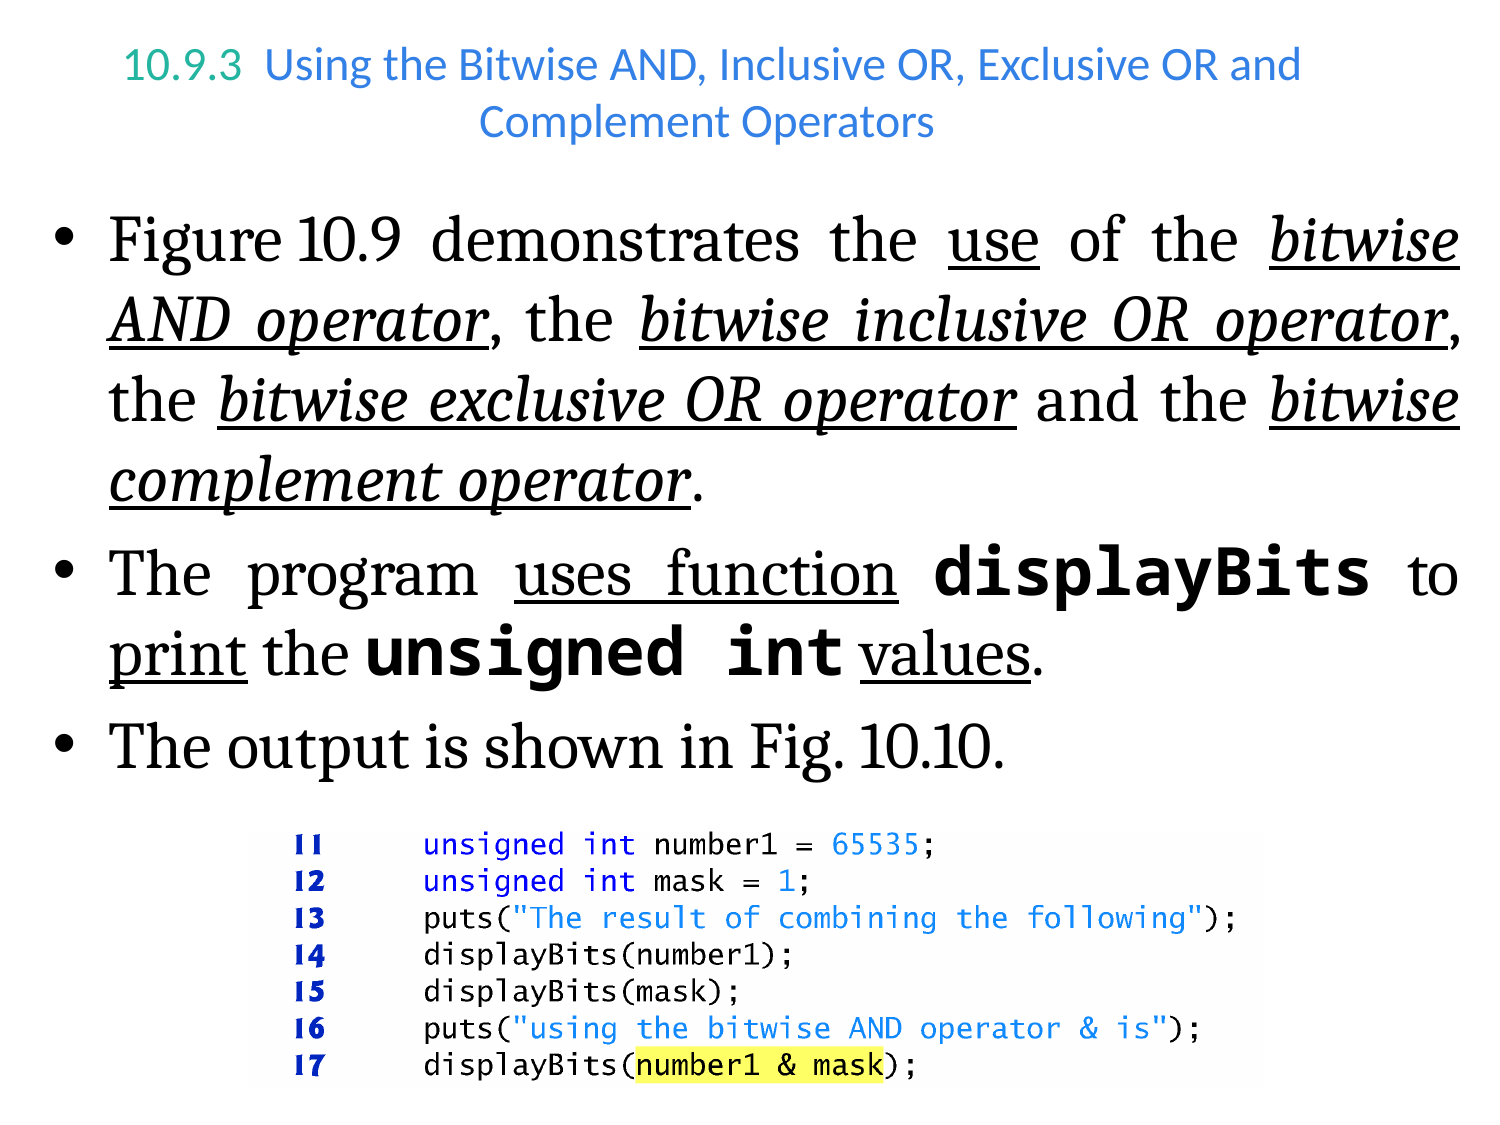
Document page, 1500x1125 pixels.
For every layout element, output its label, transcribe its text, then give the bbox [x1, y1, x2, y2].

list Figure 10.9 demonstrates the use of the bitwise AND operator, the bitwise inclusive OR operator, the bitwise exclusive OR operator and the bitwise complement operator. The program uses function displayBits to print the unsigned int values. The output is shown in Fig. 10.10. [37, 187, 1475, 1013]
title 10.9.3 Using the Bitwise AND, Inclusive OR, Exclusive OR and Complement Operators [37, 24, 1388, 155]
picture [248, 824, 1265, 1088]
